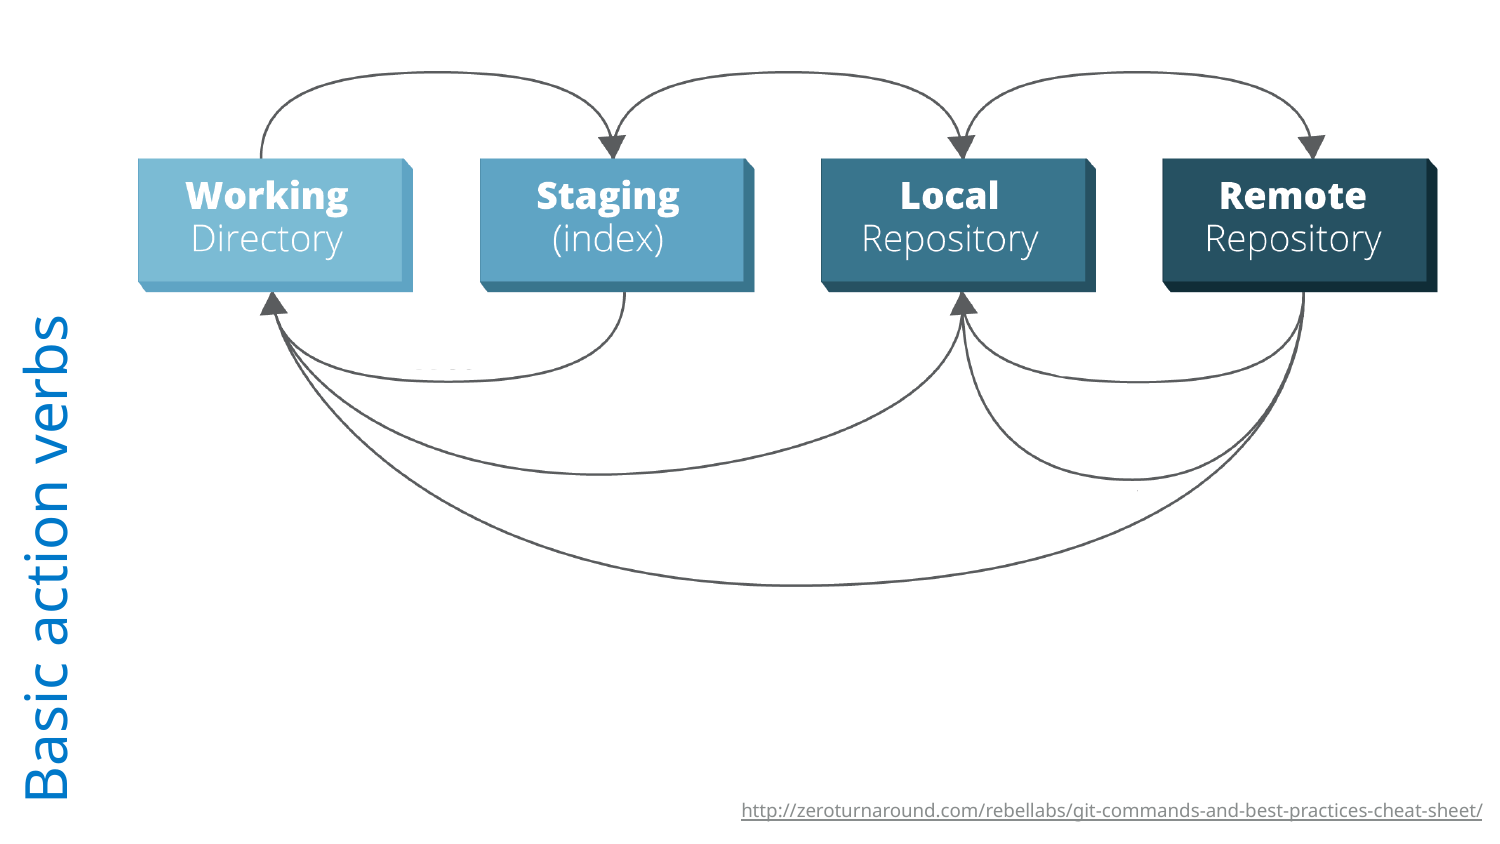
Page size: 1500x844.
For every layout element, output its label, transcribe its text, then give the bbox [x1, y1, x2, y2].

title Basic action verbs [9, 27, 85, 805]
text_box http://zeroturnaround.com/rebellabs/git-commands-and-best-practices-cheat-sheet/ [202, 791, 1497, 832]
picture [129, 45, 1457, 608]
